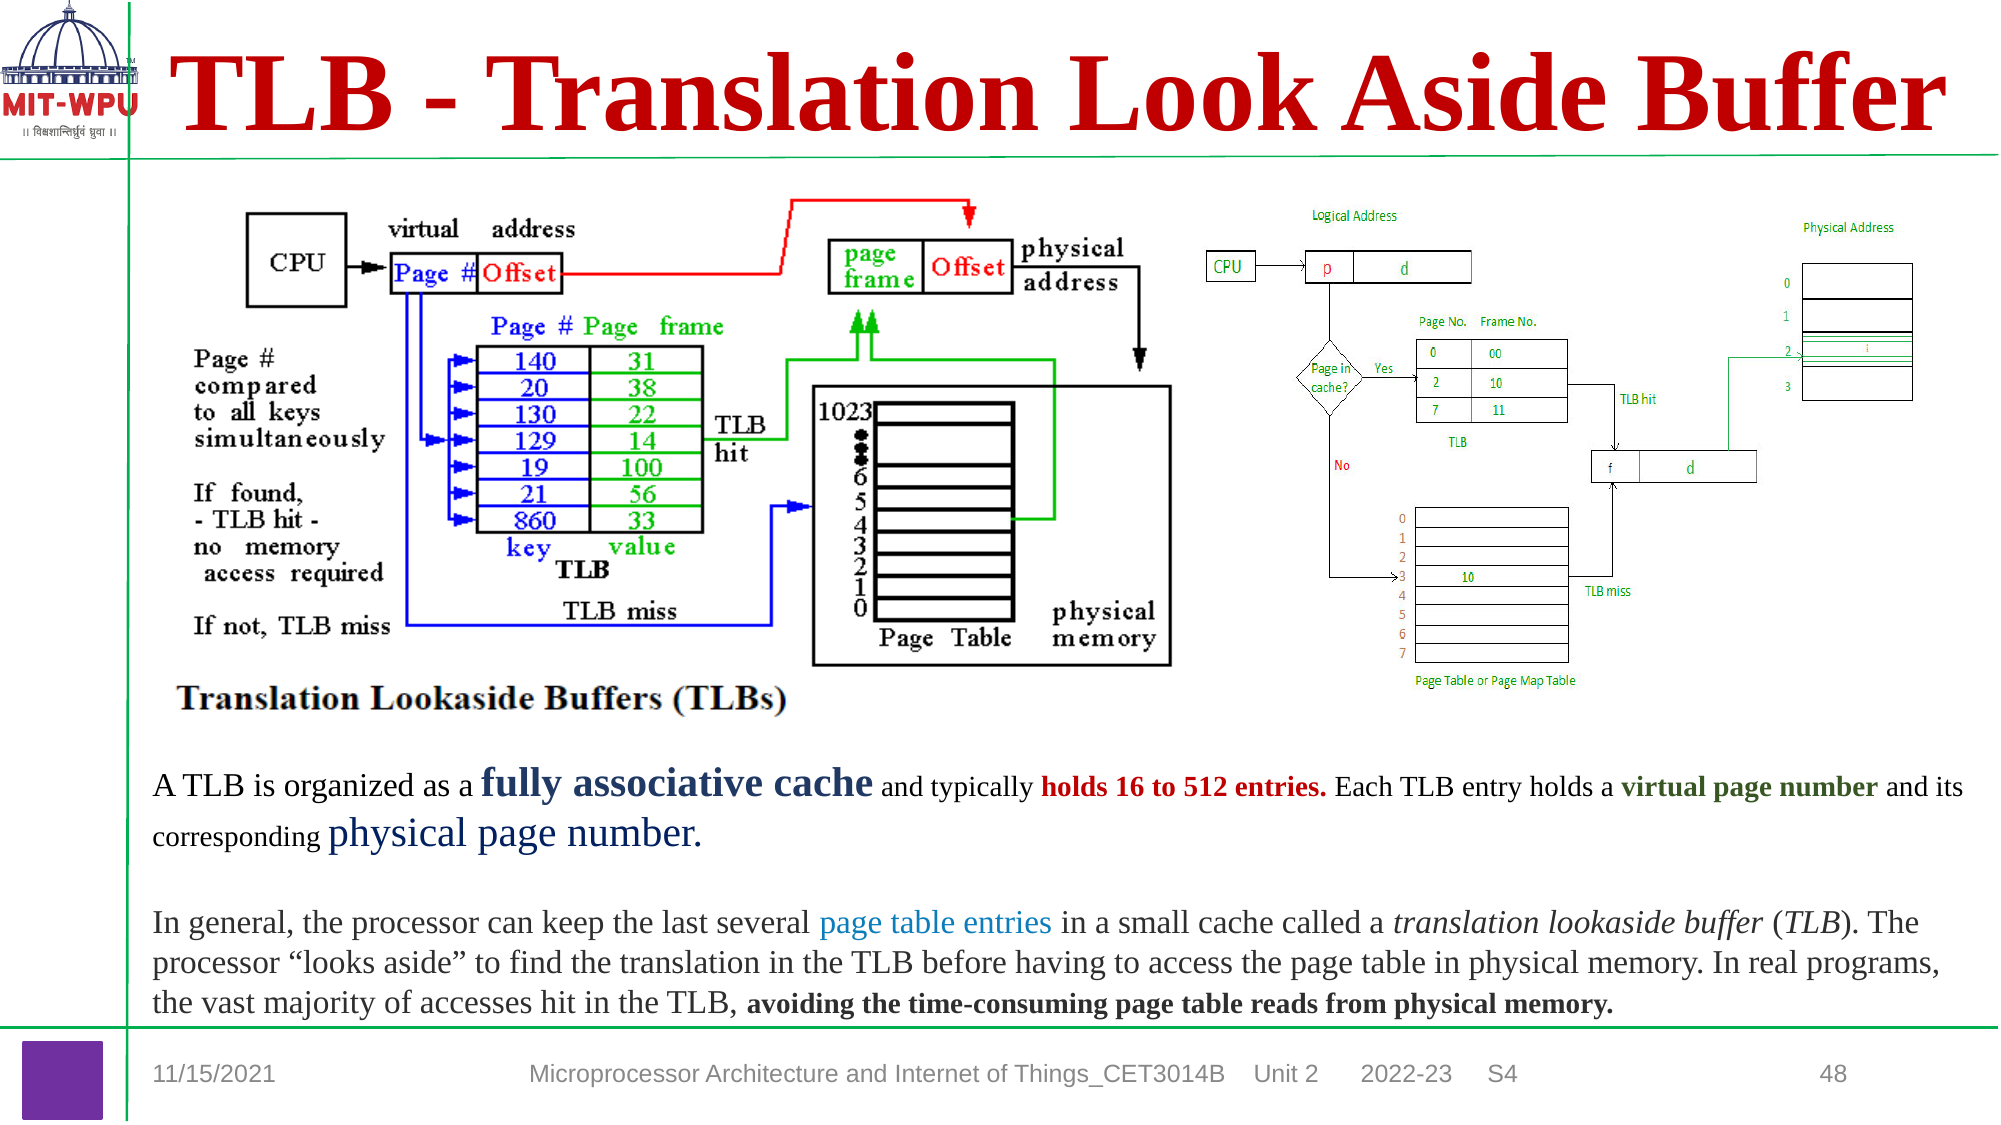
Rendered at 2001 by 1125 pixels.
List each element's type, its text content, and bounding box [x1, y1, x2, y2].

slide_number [137, 1042, 499, 1103]
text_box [0, 154, 121, 160]
picture [171, 174, 1940, 723]
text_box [126, 1, 130, 1026]
picture [0, 0, 155, 140]
text_box A TLB is organized as a fully associative cache and typically holds 16 to 512 entries. Each TLB entry holds a virtual page number and its corresponding physical page number. [137, 747, 1999, 863]
text_box [23, 1042, 102, 1118]
title TLB - Translation Look Aside Buffer [154, 34, 2000, 154]
slide_number ‹#› [1565, 1042, 1863, 1103]
footer Microprocessor Architecture and Internet of Things_CET3014B Unit 2 2022-23 S4 [499, 1042, 1565, 1103]
text_box In general, the processor can keep the last several page table entries in a small cache called a translation lookaside buffer (TLB). The processor “looks aside” to find the translation in the TLB before having to access the page table in physical memory. In real programs, the vast majority of accesses hit in the TLB, avoiding the time-consuming page table reads from physical memory. [137, 892, 1999, 1027]
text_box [135, 154, 1999, 160]
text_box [126, 1039, 130, 1122]
